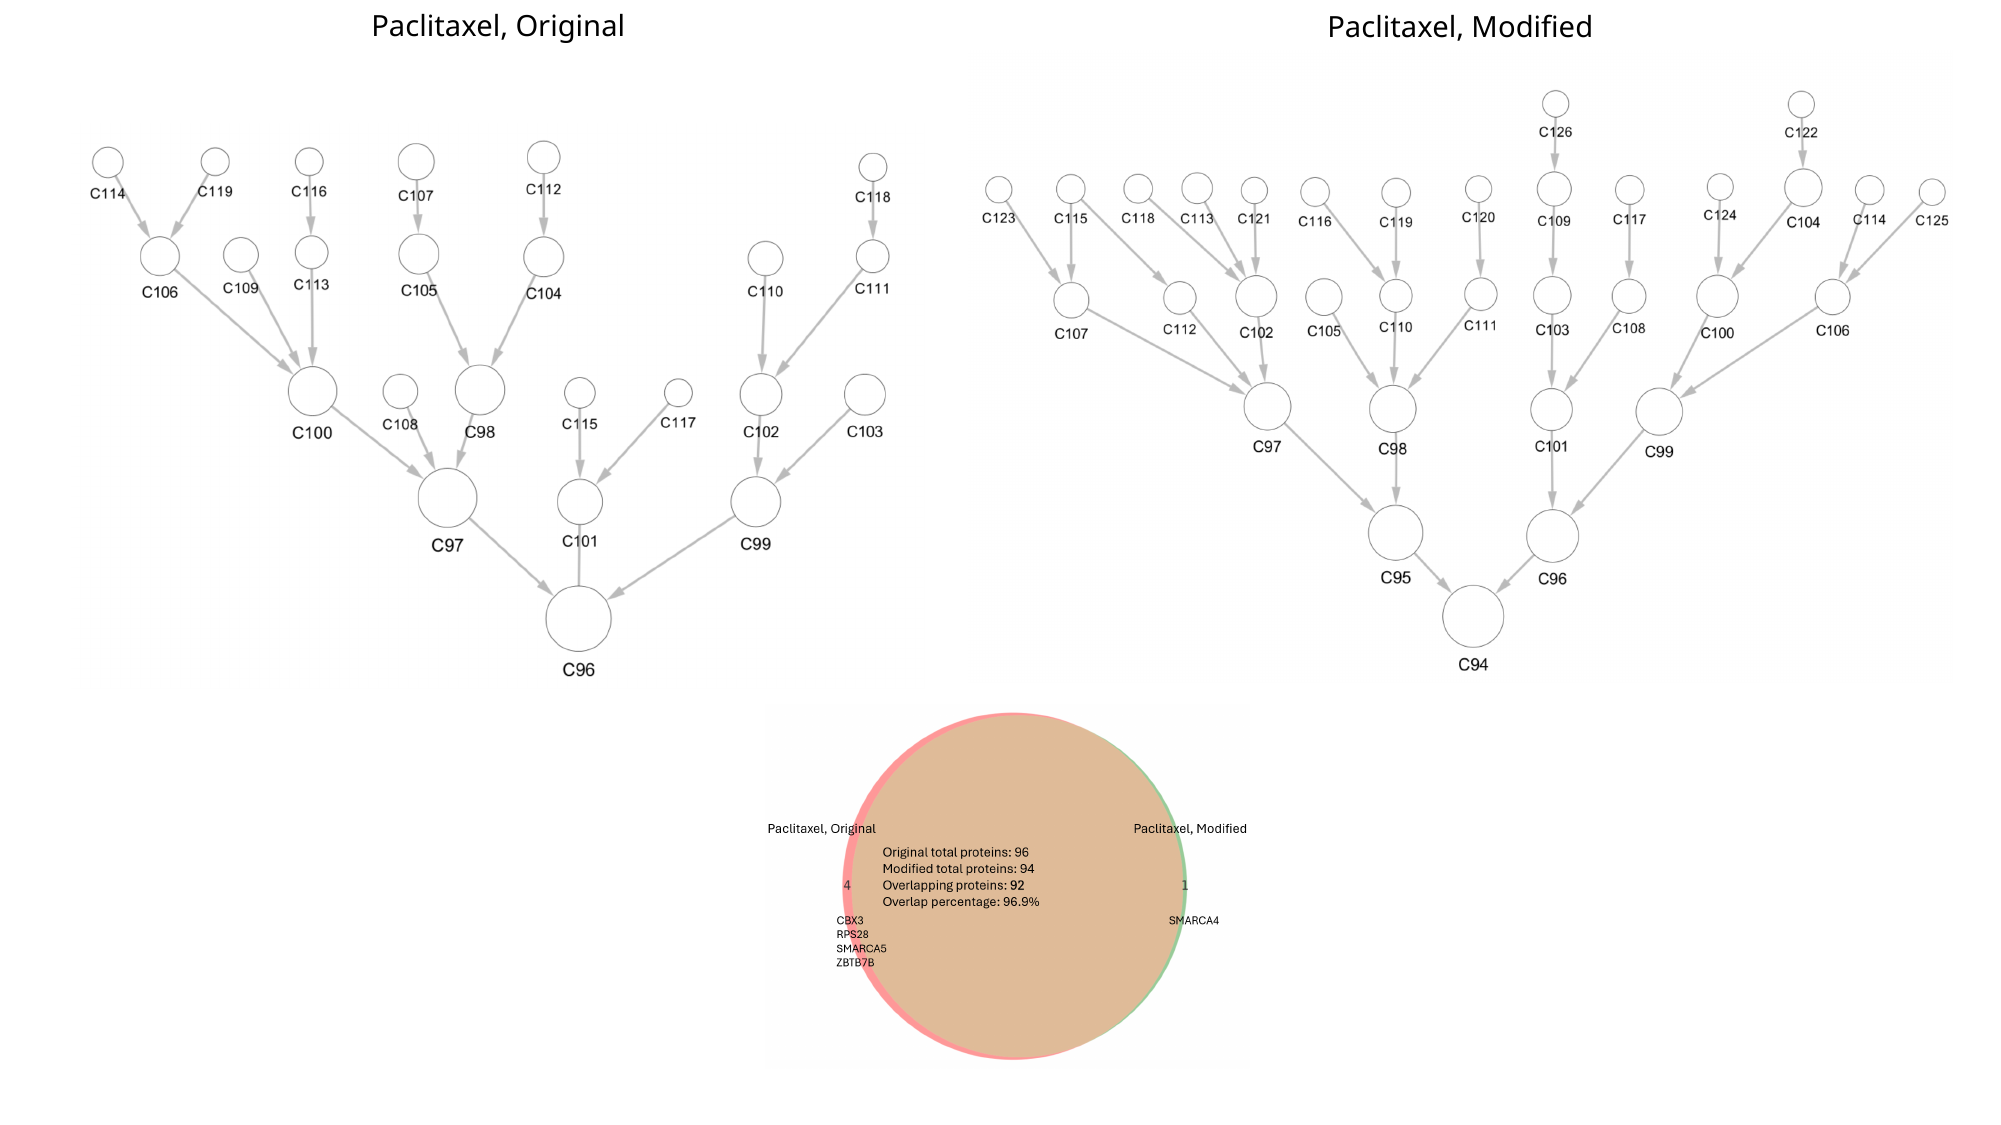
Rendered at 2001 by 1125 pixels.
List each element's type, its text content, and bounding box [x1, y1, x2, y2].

picture [765, 703, 1251, 1069]
text_box Paclitaxel, Modified [1312, 0, 1609, 49]
text_box Paclitaxel, Original [356, 0, 641, 50]
picture [967, 49, 1954, 684]
picture [71, 123, 926, 689]
